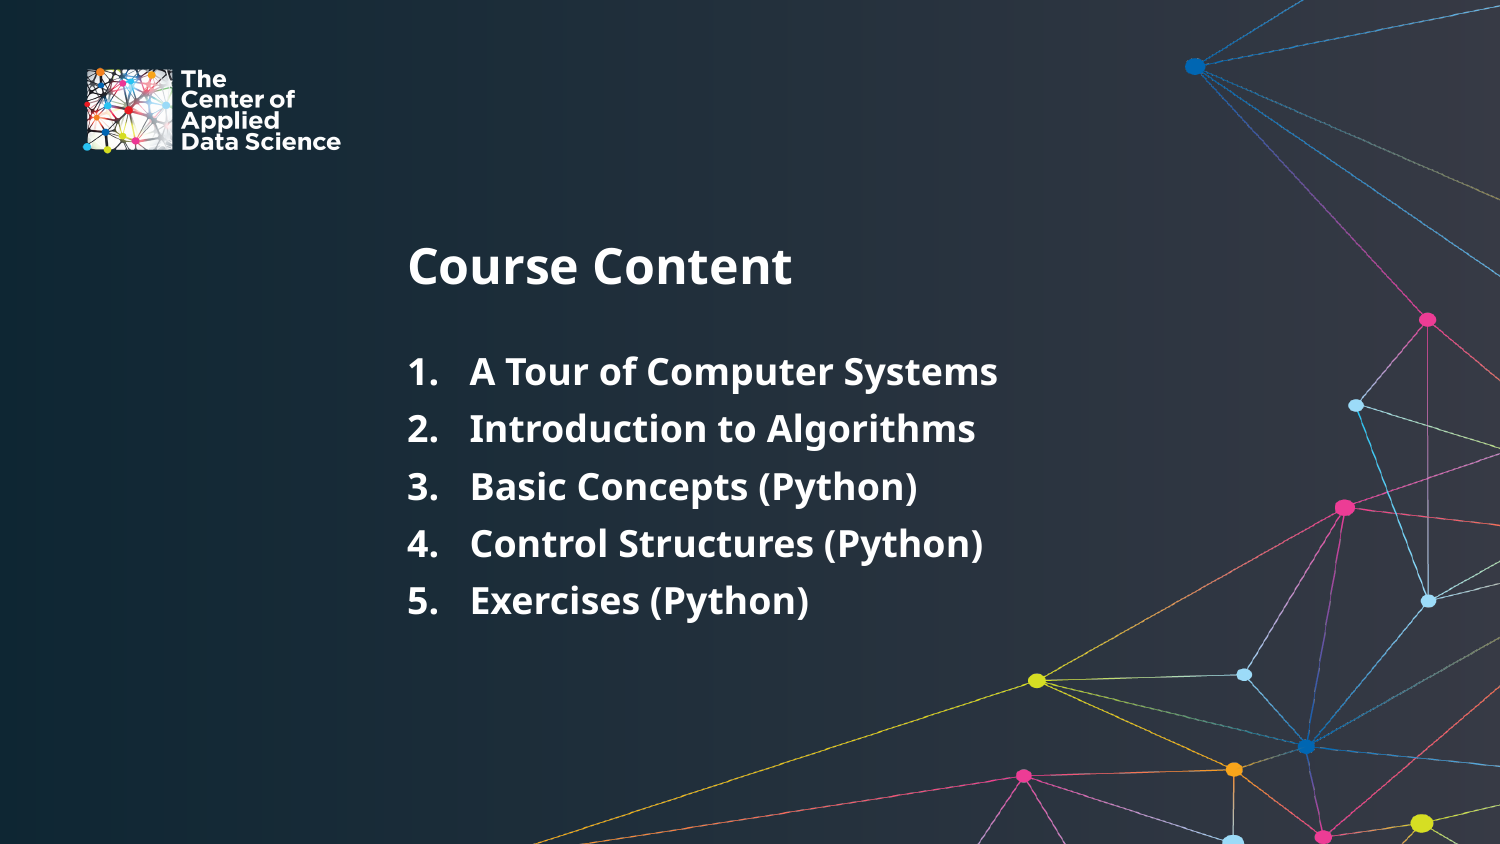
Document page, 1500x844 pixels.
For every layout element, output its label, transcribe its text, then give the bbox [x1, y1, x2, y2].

picture [81, 66, 342, 155]
picture [481, 0, 1500, 844]
list Course Content A Tour of Computer Systems Introduction to Algorithms Basic Concepts (Python) Control Structures (Python) Exercises (Python) [395, 235, 1243, 648]
